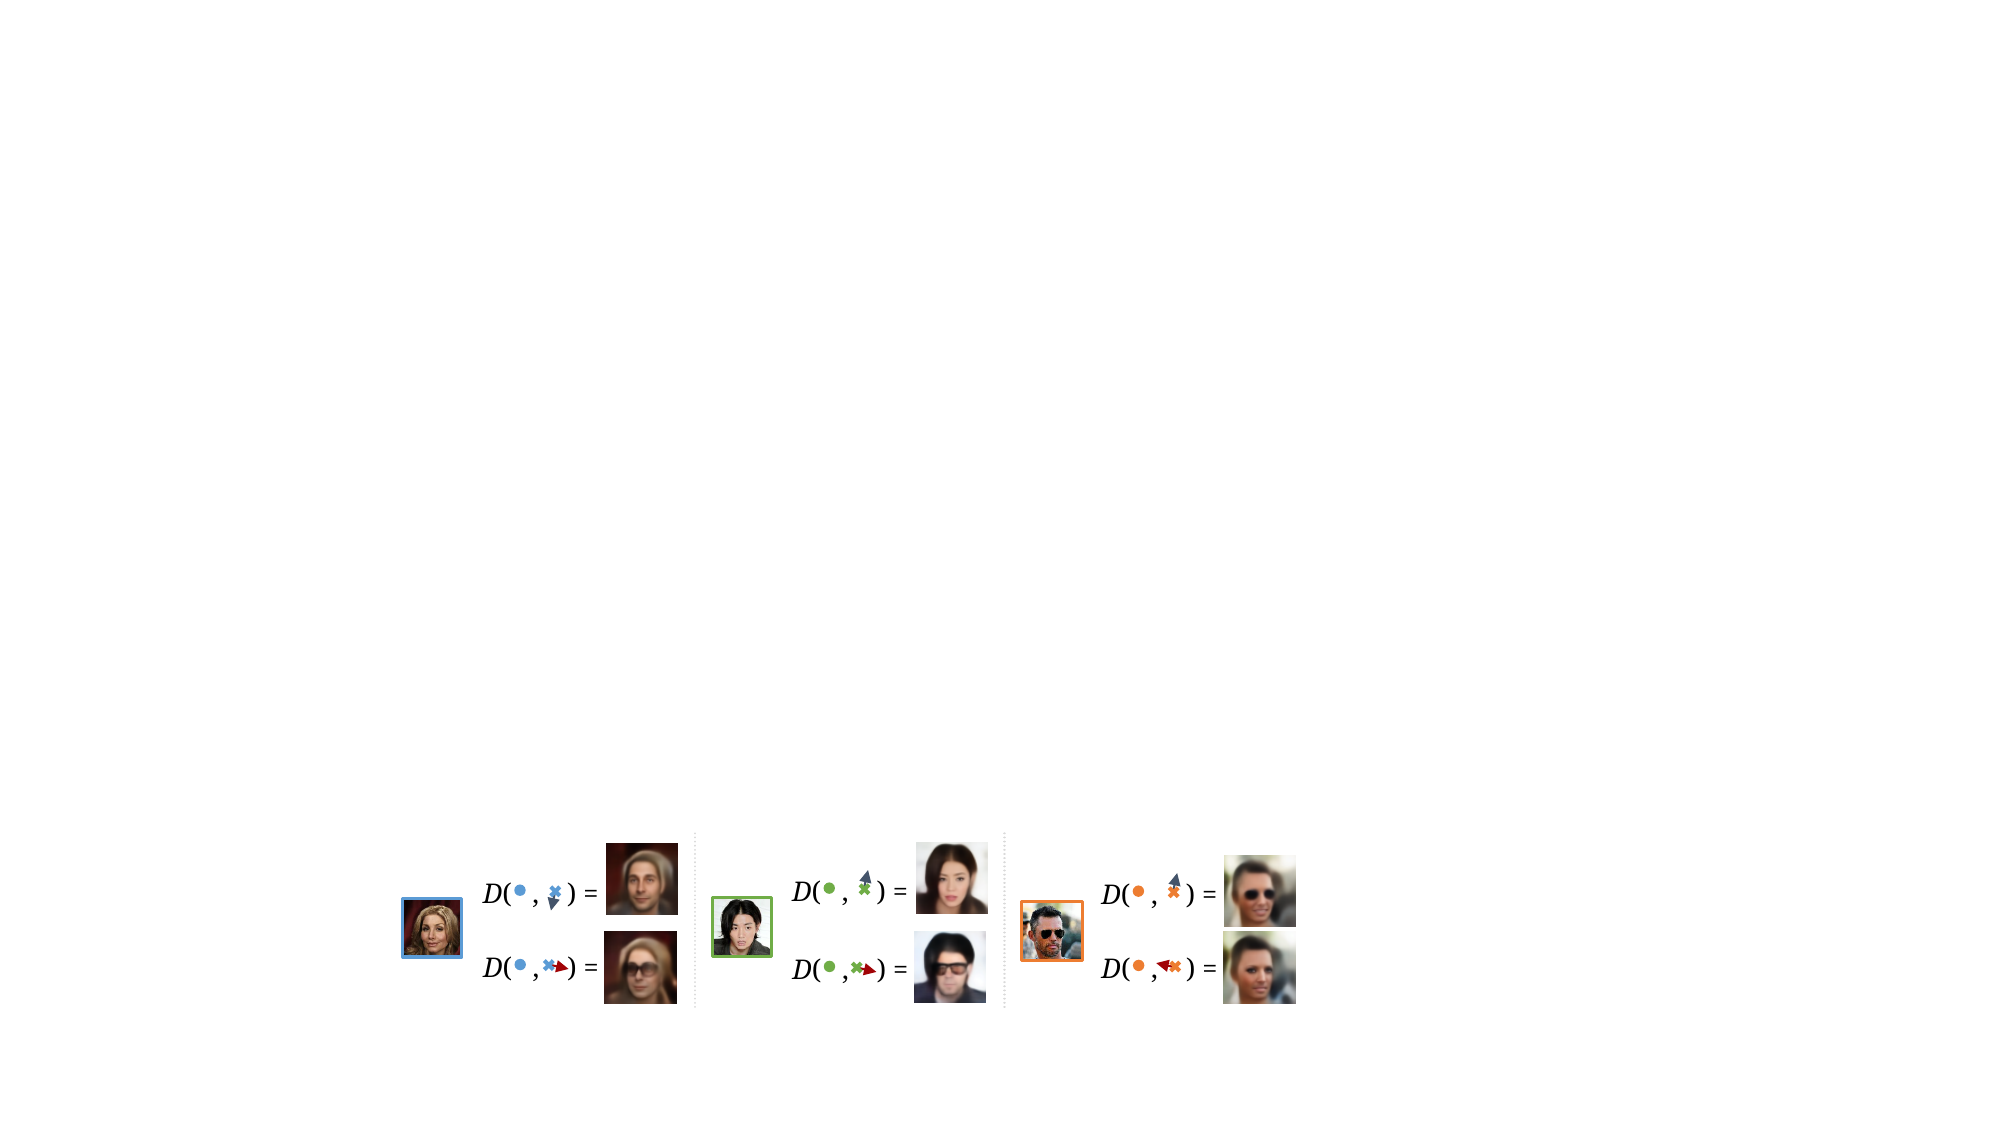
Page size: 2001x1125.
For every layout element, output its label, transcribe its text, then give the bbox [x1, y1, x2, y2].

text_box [543, 898, 563, 903]
text_box [547, 883, 563, 898]
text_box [1165, 880, 1185, 885]
text_box [513, 957, 528, 972]
picture [914, 931, 986, 1003]
text_box D( , ) = [1086, 869, 1224, 917]
text_box [1166, 885, 1182, 900]
text_box [1131, 958, 1146, 973]
text_box [513, 883, 527, 897]
picture [1224, 855, 1296, 927]
picture [1022, 902, 1081, 959]
text_box [1131, 884, 1146, 898]
picture [404, 899, 461, 956]
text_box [549, 964, 569, 969]
text_box D( , ) = [777, 945, 914, 993]
text_box D( , ) = [1086, 944, 1223, 992]
picture [713, 898, 770, 955]
text_box [849, 960, 865, 975]
picture [1223, 931, 1296, 1004]
picture [604, 931, 677, 1004]
text_box [541, 957, 557, 973]
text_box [857, 967, 877, 972]
text_box [822, 881, 837, 895]
text_box D( , ) = [468, 943, 604, 991]
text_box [1156, 963, 1176, 968]
text_box D( , ) = [468, 868, 614, 917]
text_box [822, 959, 837, 974]
text_box [1167, 959, 1183, 974]
text_box D( , ) = [777, 866, 916, 914]
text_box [856, 877, 876, 882]
picture [606, 843, 678, 915]
text_box [857, 882, 872, 897]
picture [916, 842, 988, 914]
